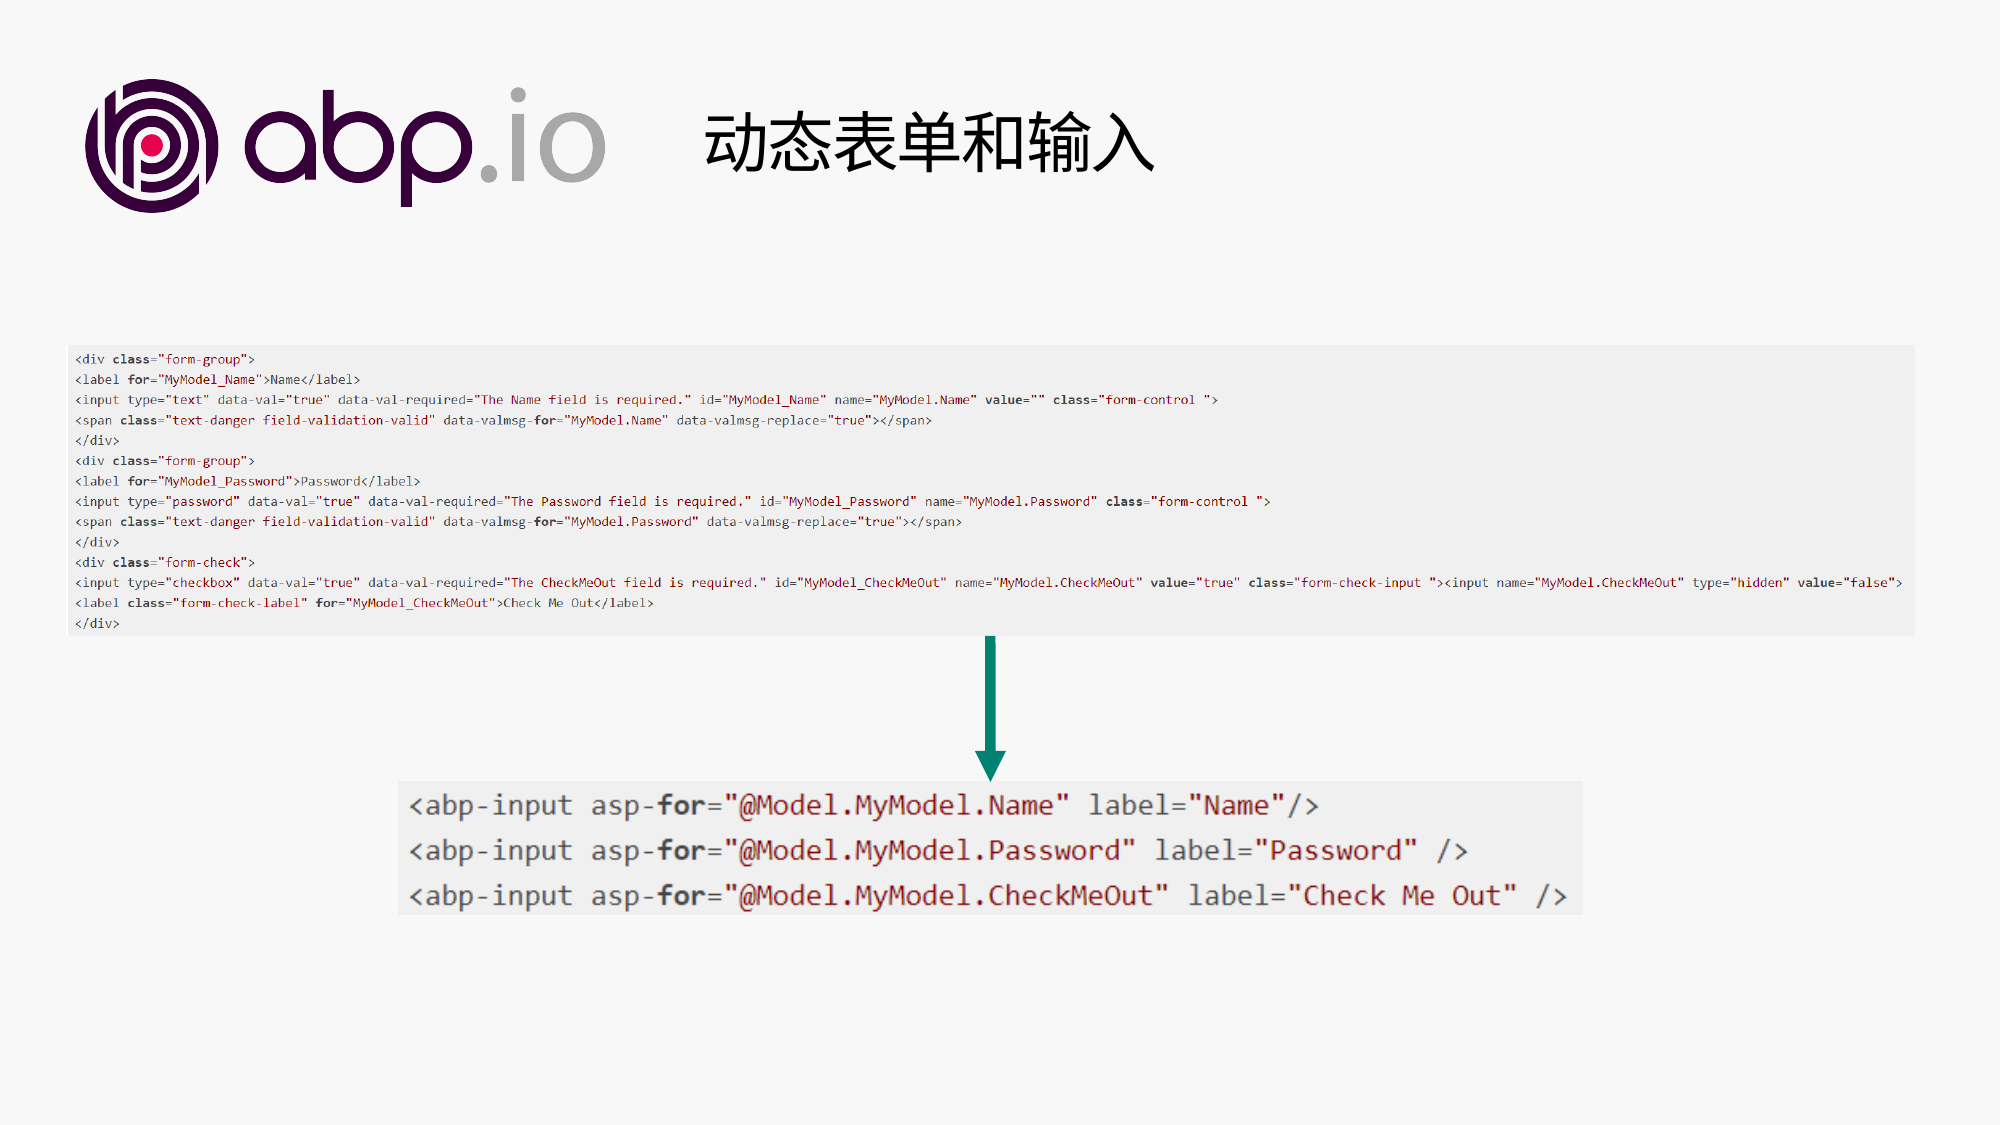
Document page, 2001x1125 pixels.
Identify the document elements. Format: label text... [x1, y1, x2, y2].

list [85, 79, 607, 213]
picture [398, 781, 1583, 915]
title 动态表单和输入 [678, 59, 1915, 232]
picture [66, 345, 1915, 636]
